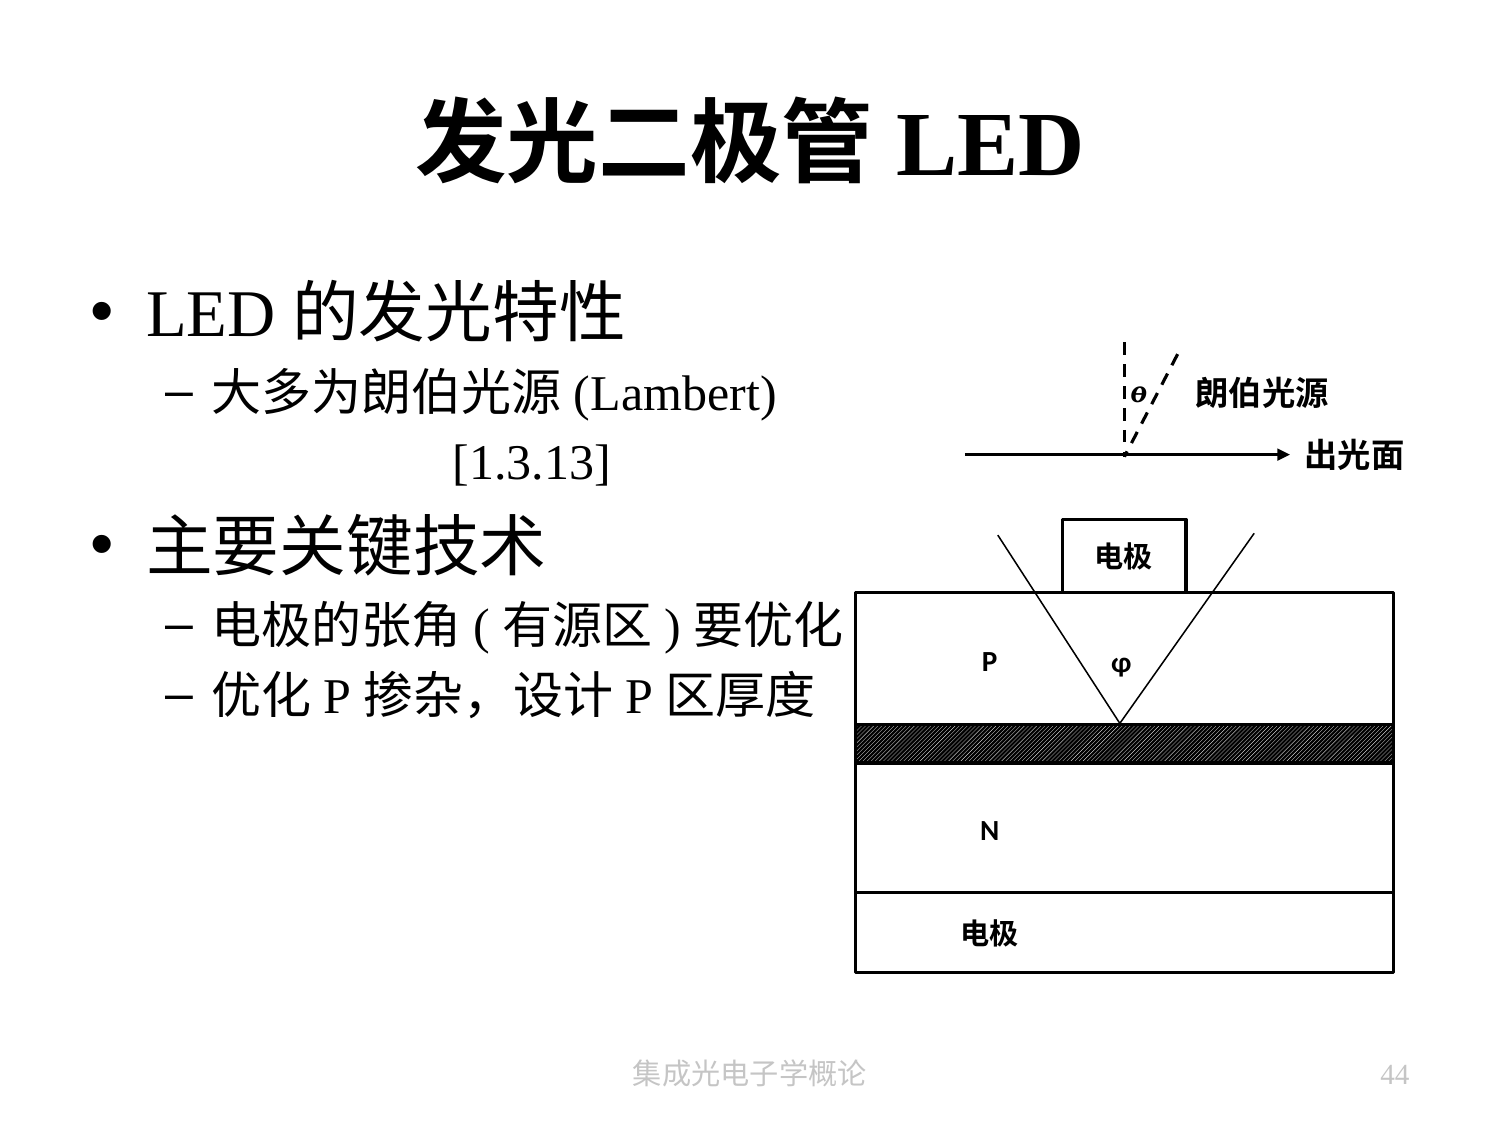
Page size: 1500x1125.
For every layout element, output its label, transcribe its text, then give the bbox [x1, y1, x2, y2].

title 发光二极管LED [75, 45, 1425, 233]
footer 集成光电子学概论 [512, 1042, 988, 1103]
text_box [855, 519, 1394, 973]
slide_number 44 [1074, 1042, 1425, 1103]
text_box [964, 342, 1432, 483]
